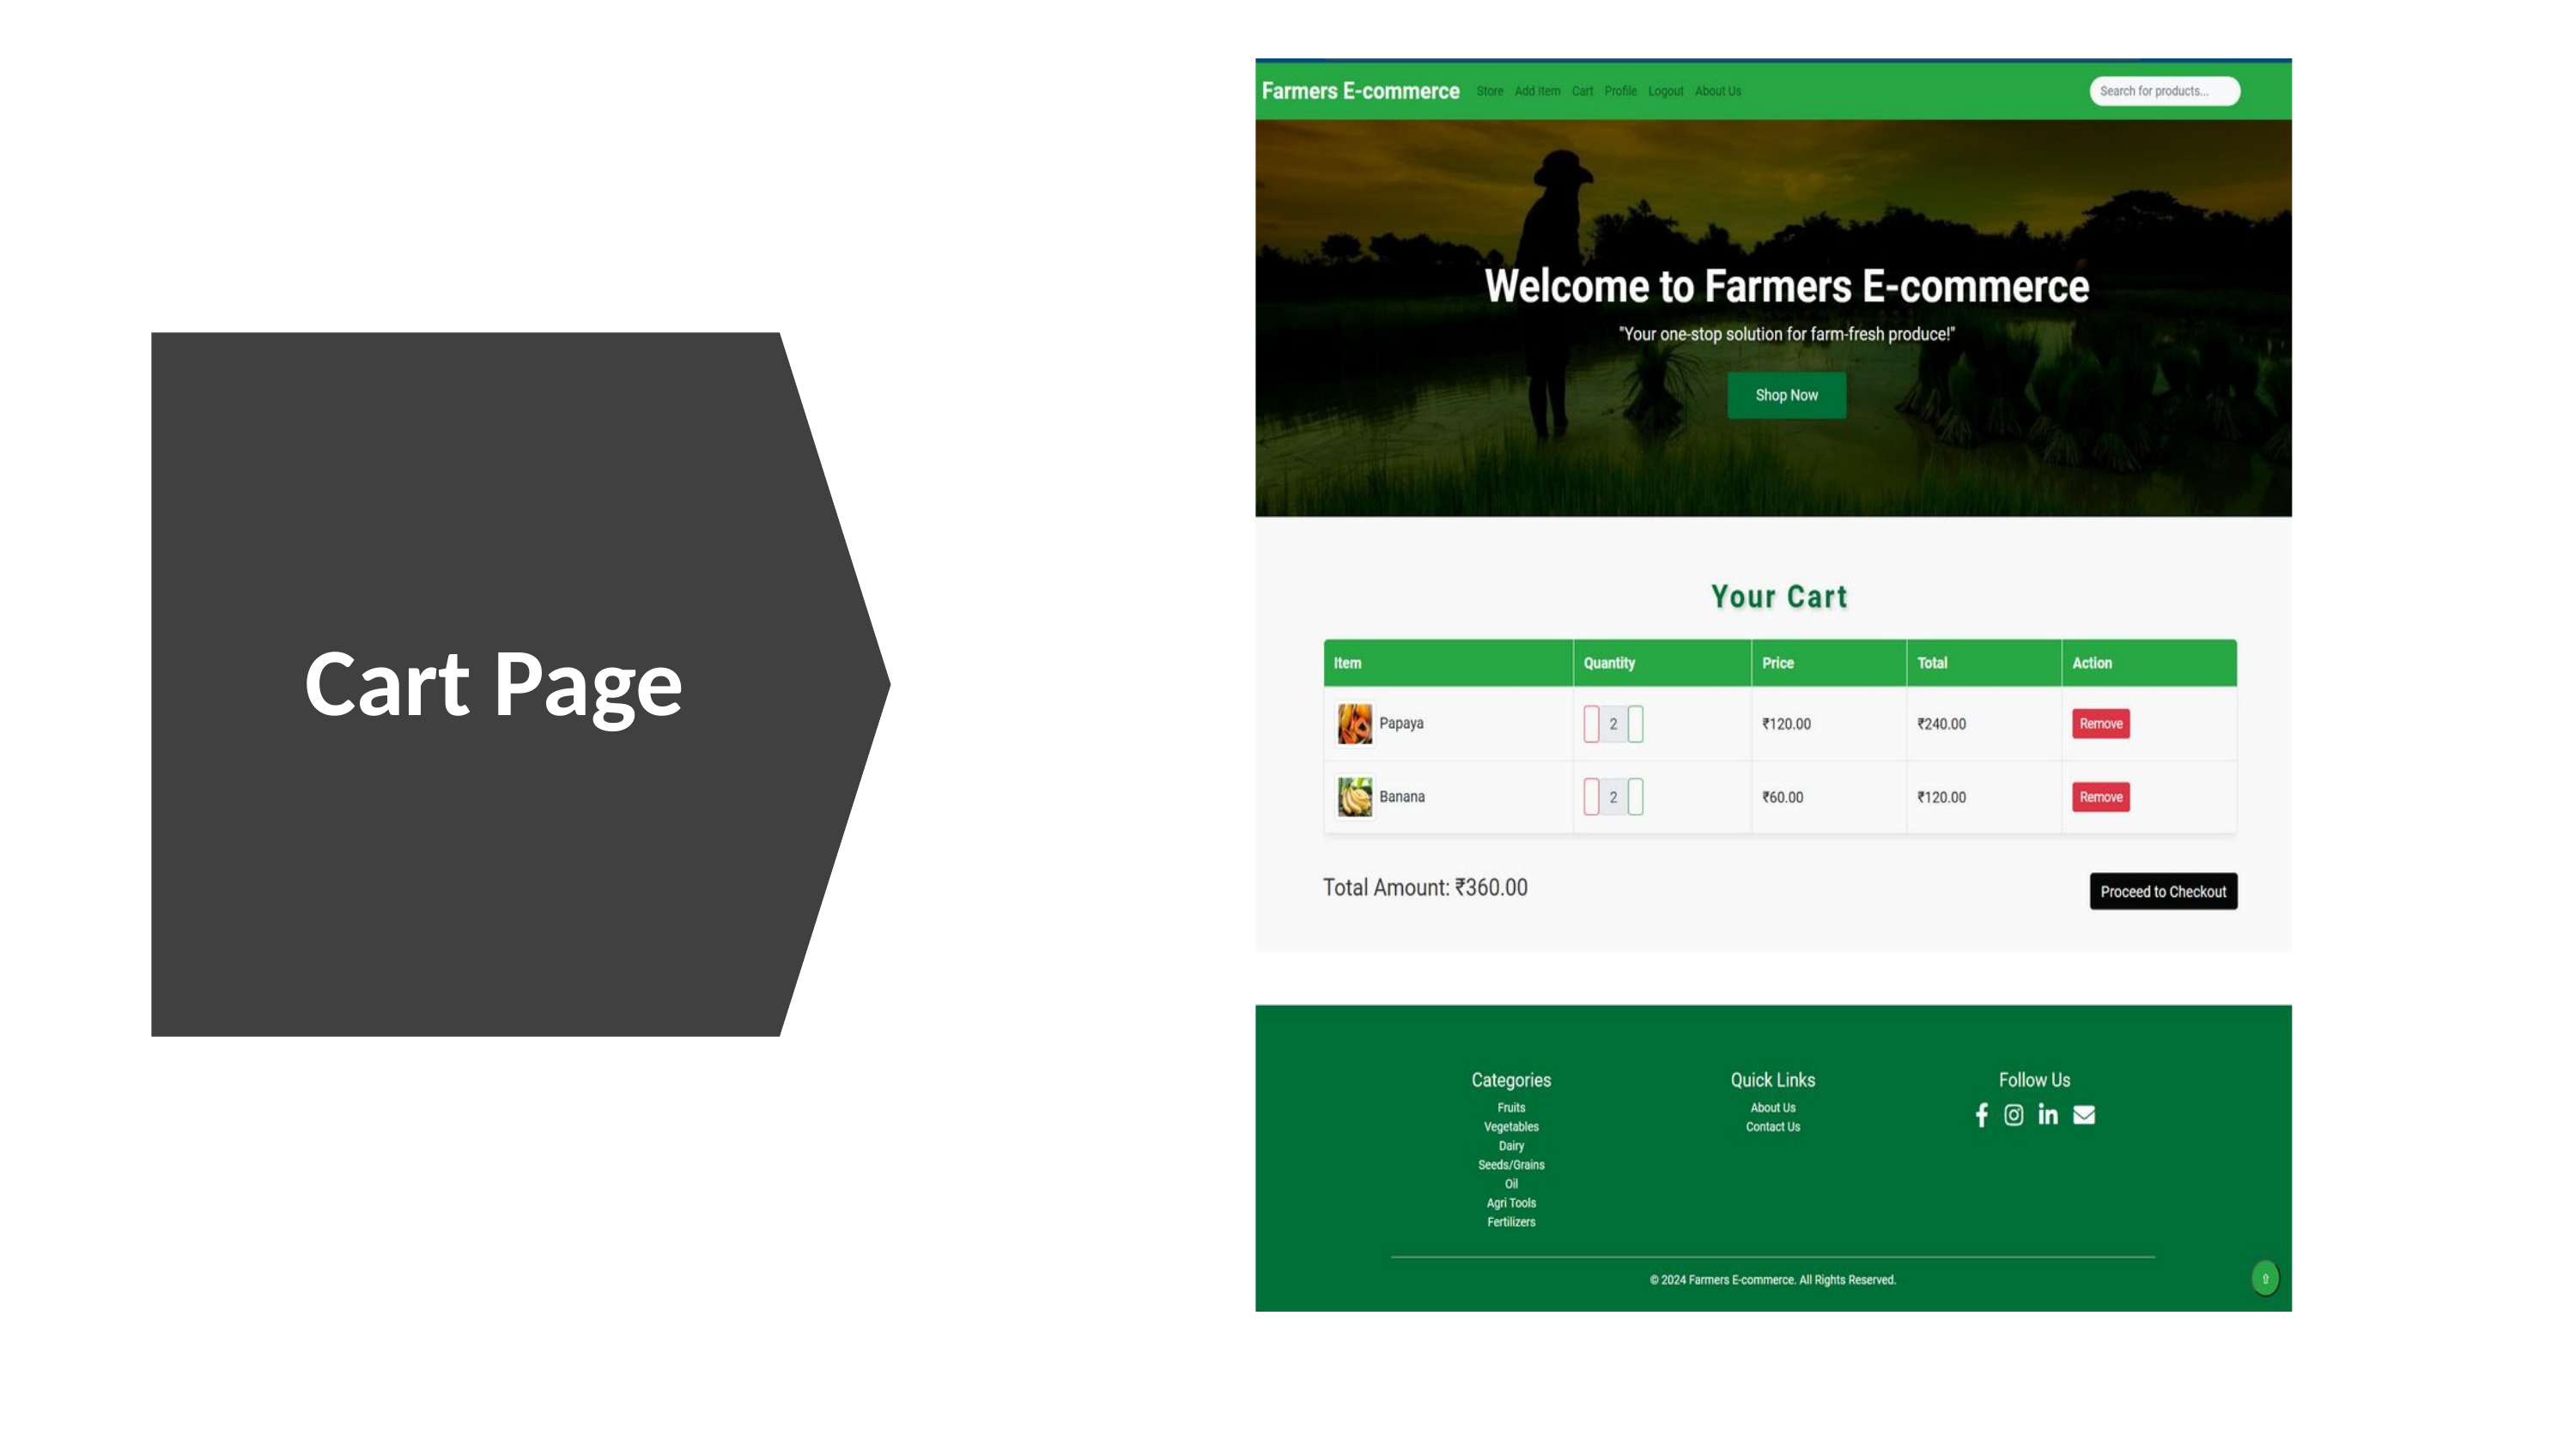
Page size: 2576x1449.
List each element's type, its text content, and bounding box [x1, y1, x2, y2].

text_box Cart Page [217, 415, 773, 954]
text_box [149, 330, 893, 1039]
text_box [1255, 58, 2293, 1312]
